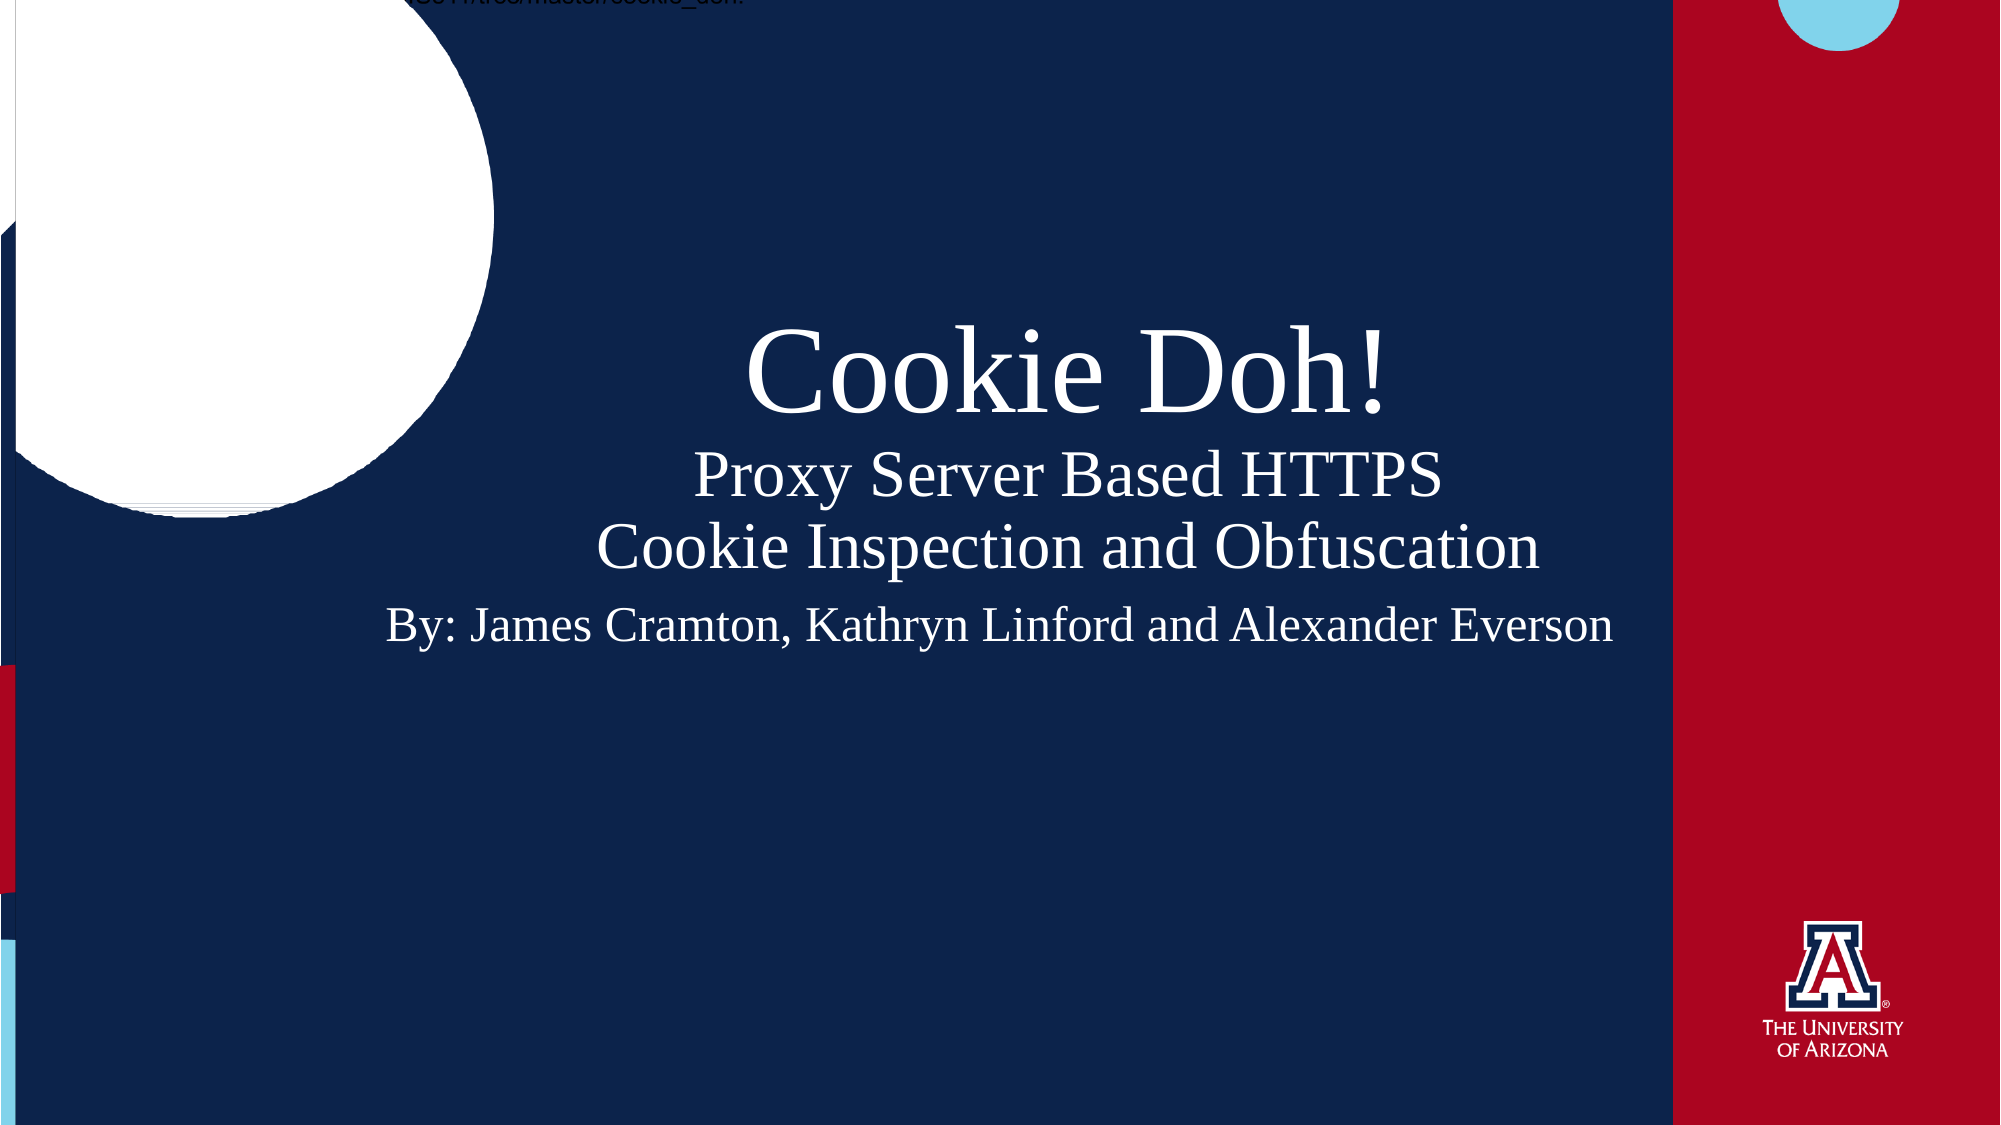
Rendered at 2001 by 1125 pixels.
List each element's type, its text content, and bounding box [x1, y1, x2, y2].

title Cookie Doh! Proxy Server Based HTTPS Cookie Inspection and Obfuscation [319, 199, 1820, 591]
subtitle By: James Cramton, Kathryn Linford and Alexander Everson [249, 590, 1750, 863]
picture [0, 0, 2000, 1125]
